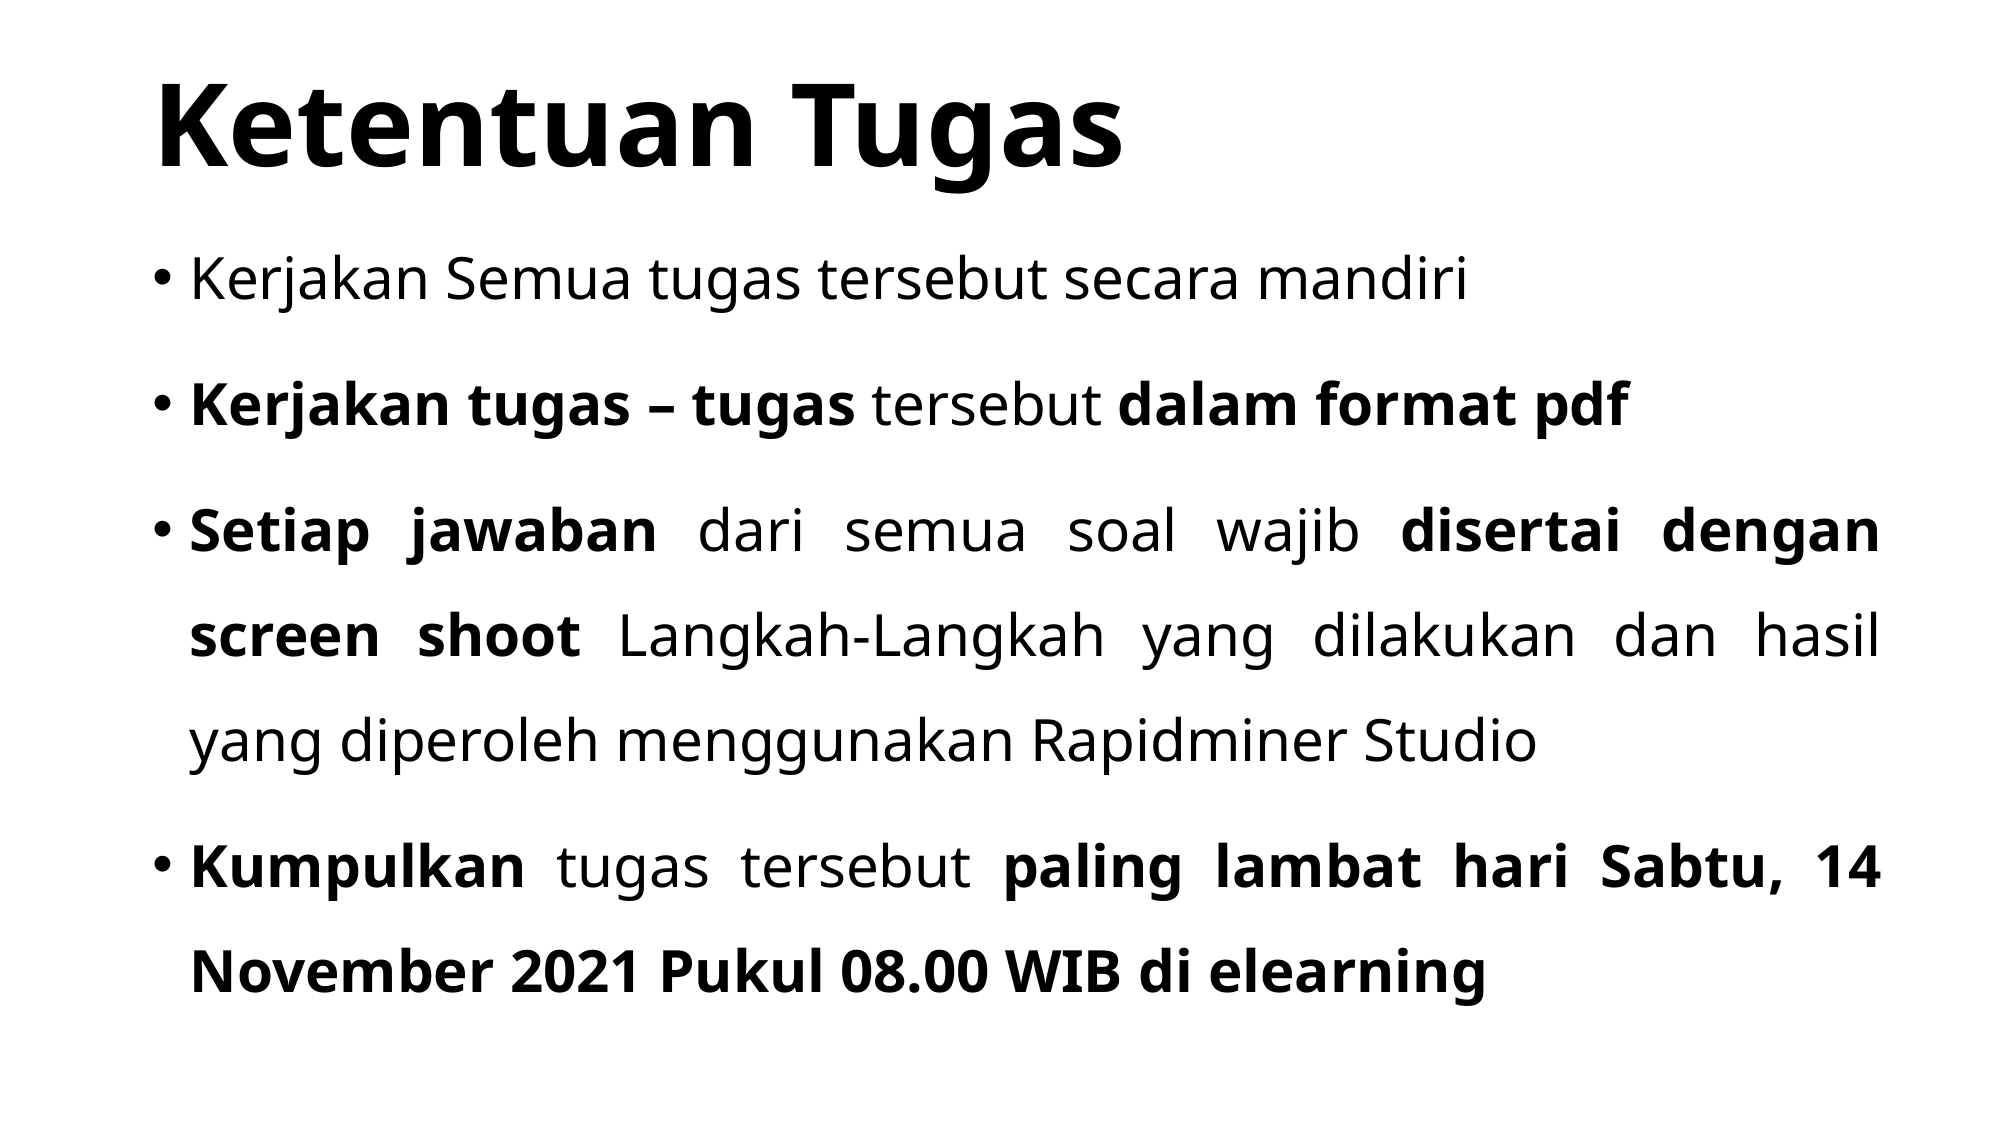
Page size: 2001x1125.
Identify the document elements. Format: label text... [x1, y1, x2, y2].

list Kerjakan Semua tugas tersebut secara mandiri Kerjakan tugas – tugas tersebut dalam format pdf Setiap jawaban dari semua soal wajib disertai dengan screen shoot Langkah-Langkah yang dilakukan dan hasil yang diperoleh menggunakan Rapidminer Studio Kumpulkan tugas tersebut paling lambat hari Sabtu, 14 November 2021 Pukul 08.00 WIB di elearning [137, 199, 1897, 1066]
title Ketentuan Tugas [137, 59, 1863, 199]
